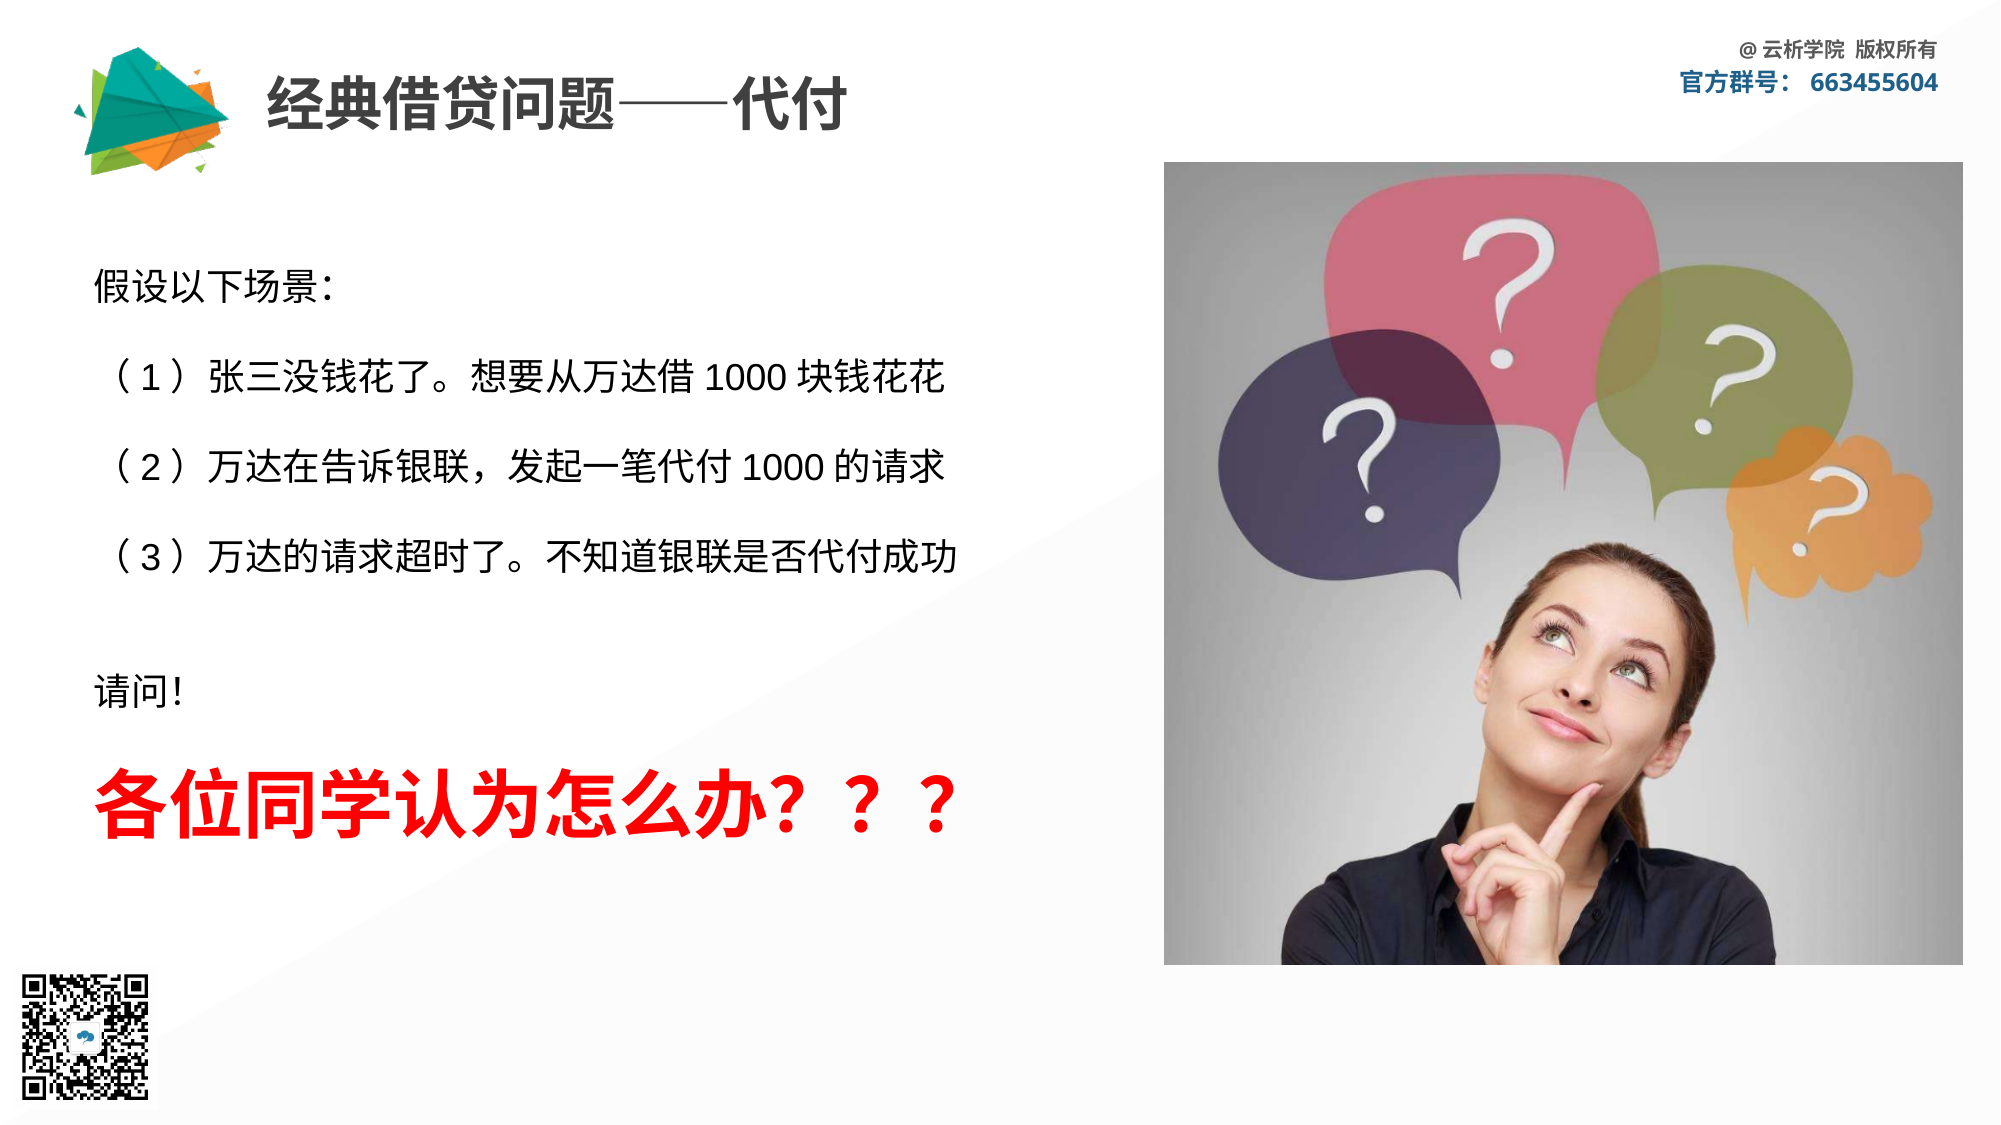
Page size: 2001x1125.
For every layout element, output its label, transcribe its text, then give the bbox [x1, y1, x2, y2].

text_box 假设以下场景： （1）张三没钱花了。想要从万达借1000块钱花花 （2）万达在告诉银联，发起一笔代付1000的请求 （3）万达的请求超时了。不知道银联是否代付成功 请问！ 各位同学认为怎么办？？？ [79, 255, 1009, 856]
text_box 官方群号：663455604 [1664, 59, 1954, 105]
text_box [251, 59, 1452, 148]
text_box @云析学院 版权所有 [1714, 26, 1963, 73]
picture [0, 0, 2000, 1125]
